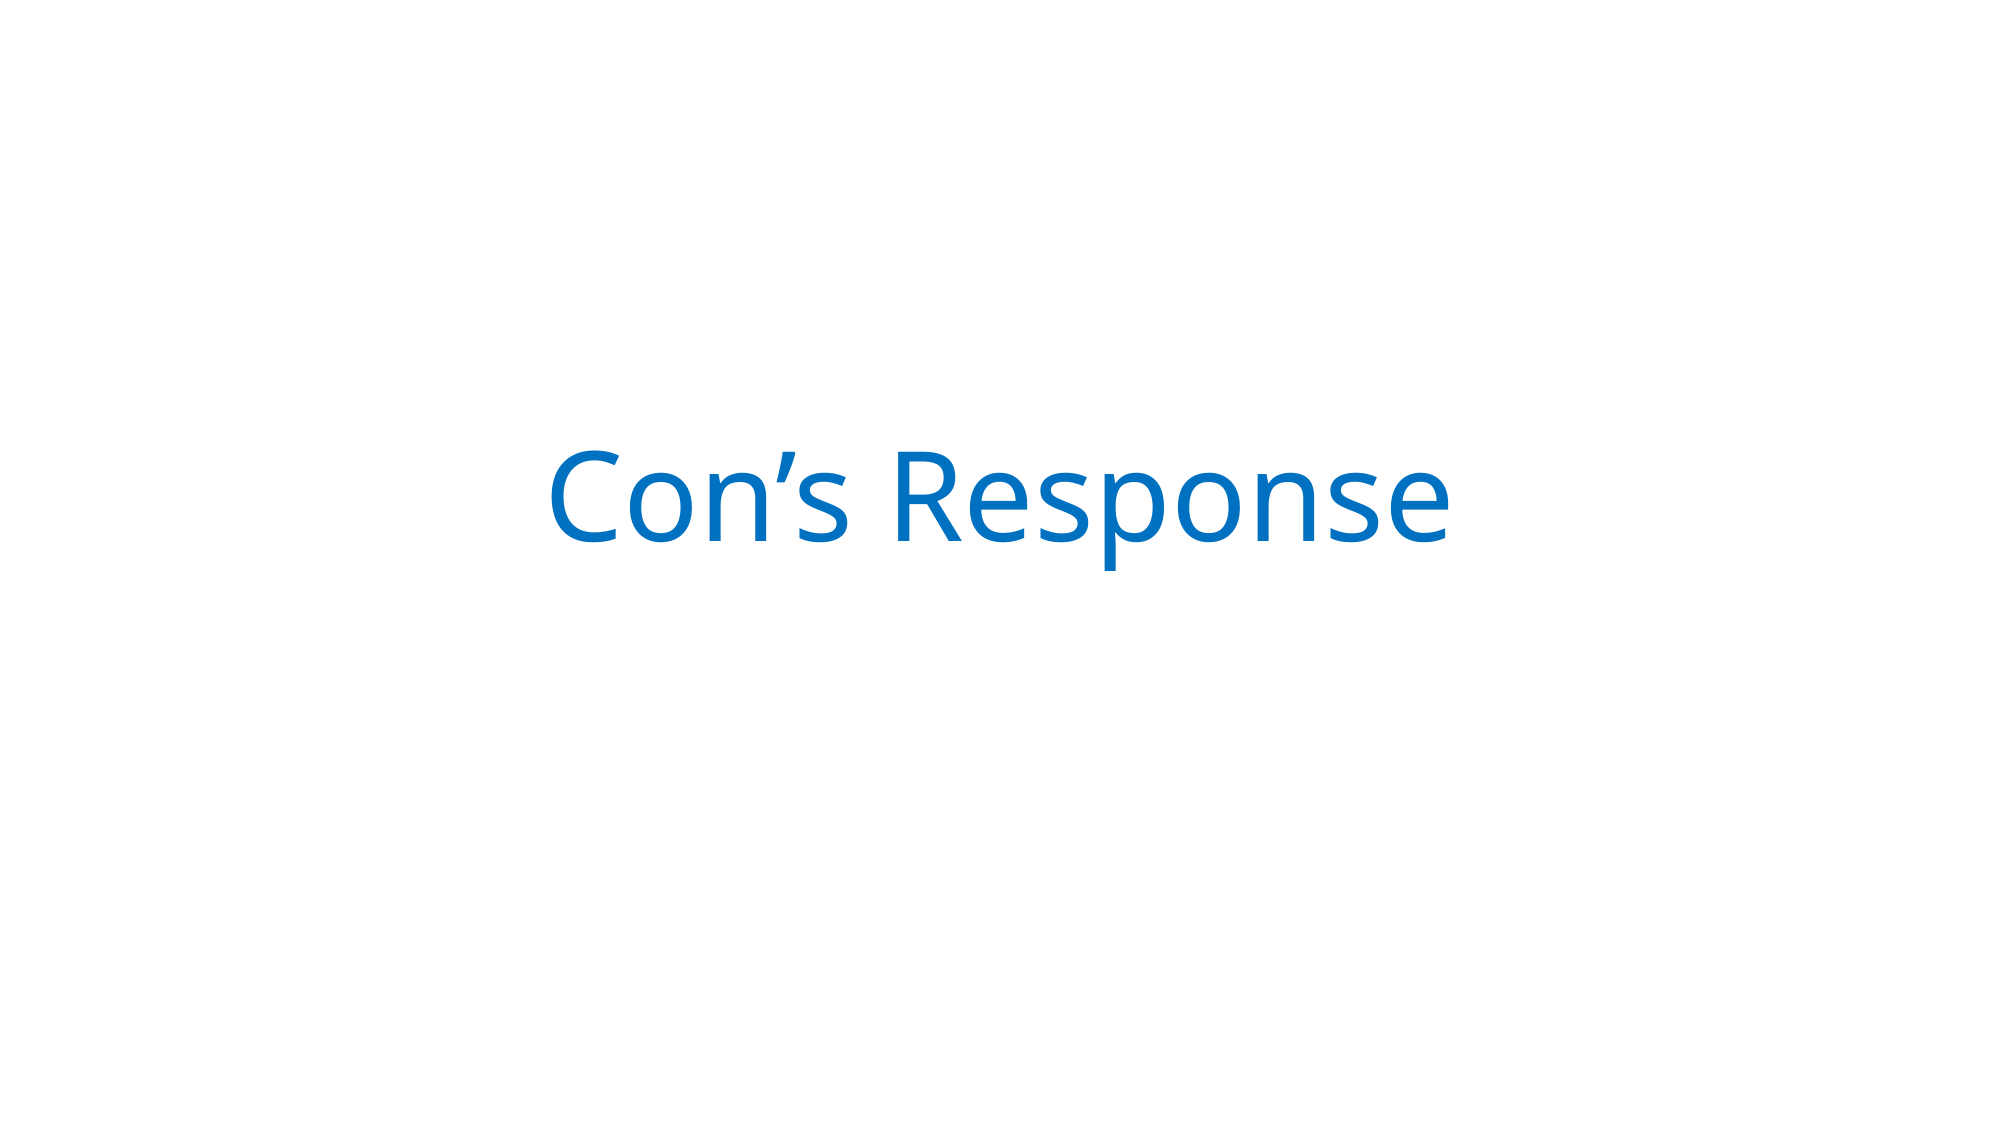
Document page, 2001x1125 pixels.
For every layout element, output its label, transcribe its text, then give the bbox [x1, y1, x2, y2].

title Con’s Response [249, 184, 1750, 576]
